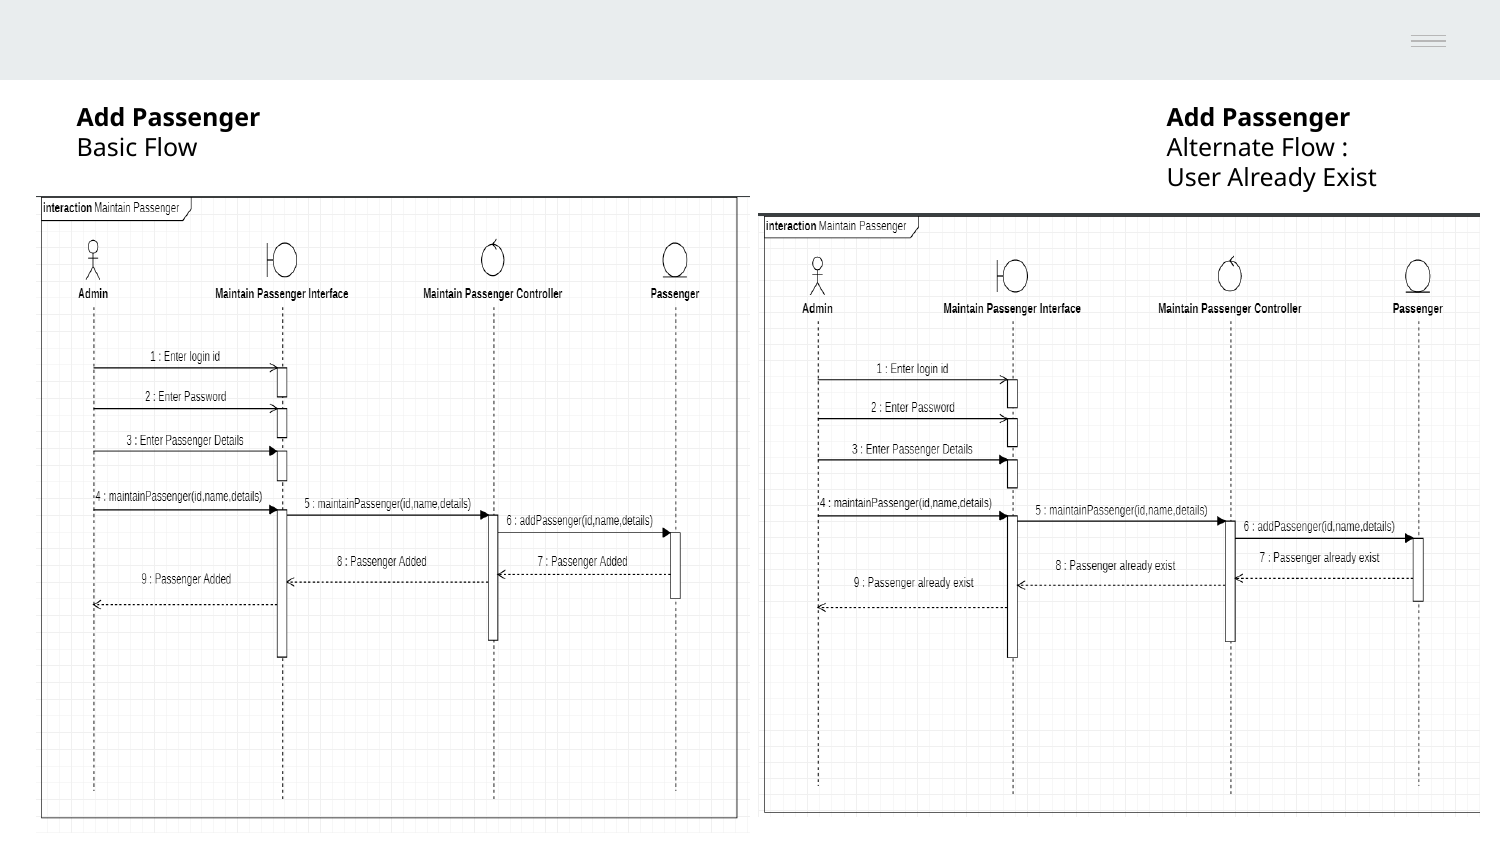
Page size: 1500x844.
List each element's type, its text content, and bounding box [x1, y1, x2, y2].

picture [758, 213, 1480, 817]
text_box Add Passenger Basic Flow [61, 86, 336, 195]
picture [36, 196, 751, 834]
text_box Add Passenger Alternate Flow : User Already Exist [1151, 86, 1400, 184]
